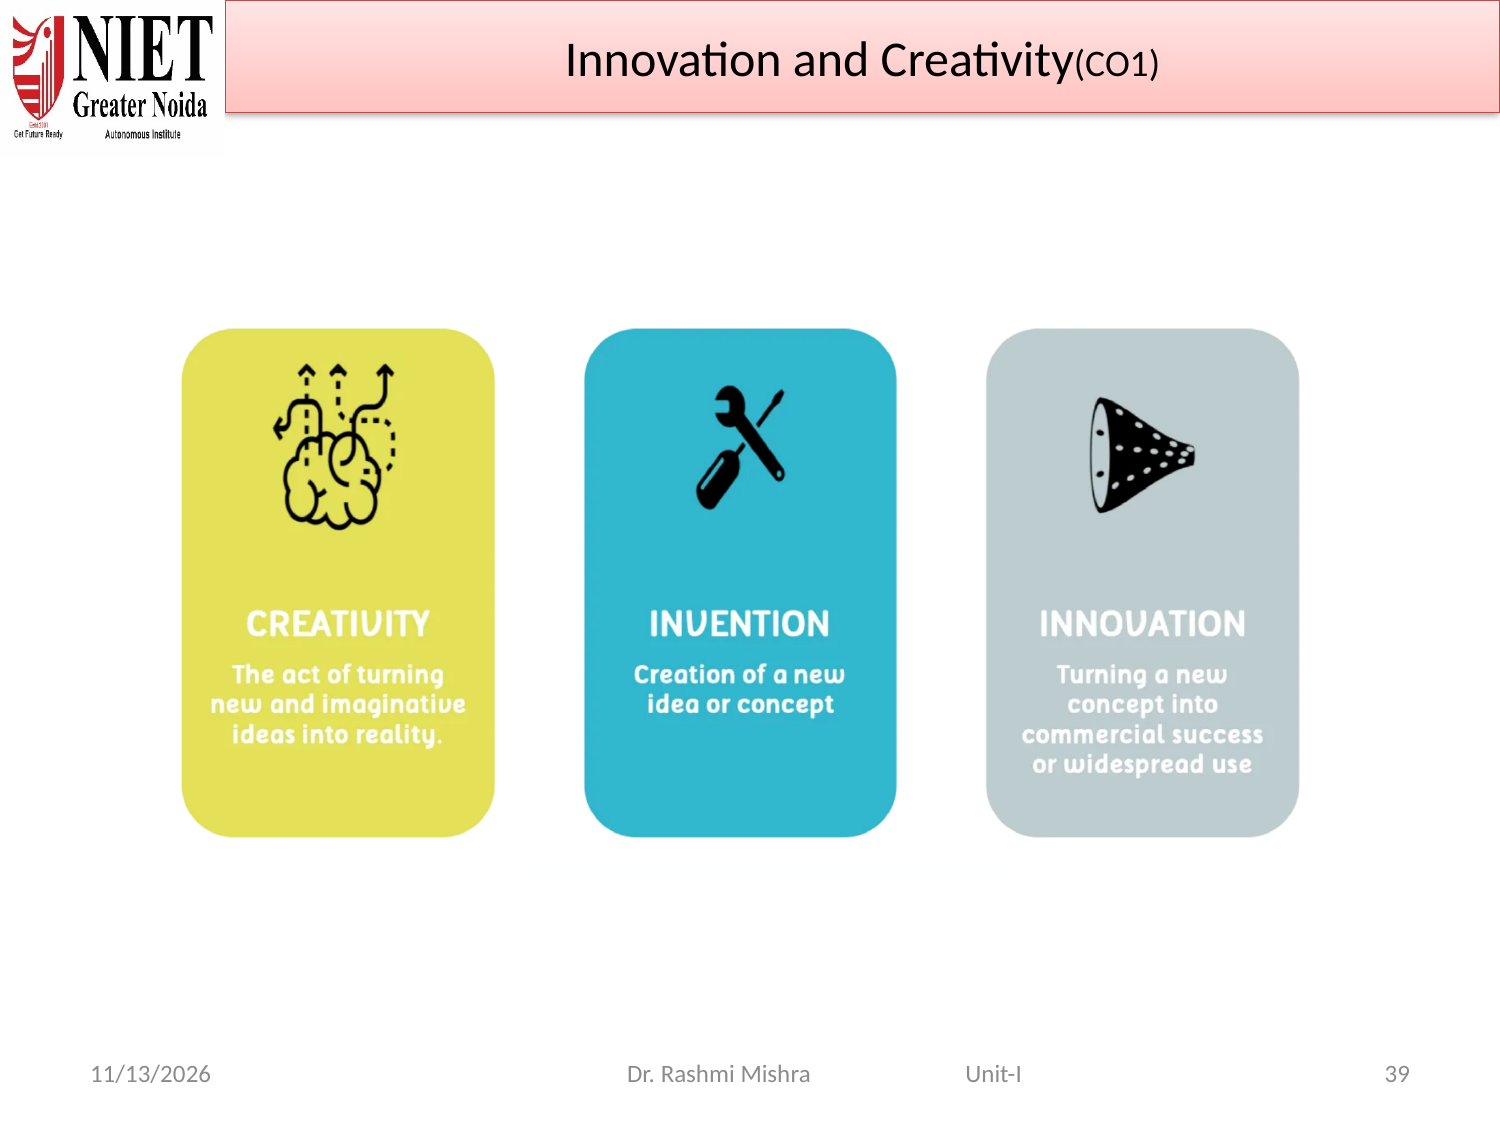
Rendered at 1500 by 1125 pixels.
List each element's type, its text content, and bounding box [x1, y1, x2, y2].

text_box Innovation and Creativity(CO1) [226, 0, 1500, 113]
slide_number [75, 1042, 412, 1103]
footer Dr. Rashmi Mishra Unit-I [412, 1042, 1074, 1103]
slide_number 39 [1074, 1042, 1425, 1103]
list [87, 244, 1438, 874]
picture [0, 0, 226, 156]
